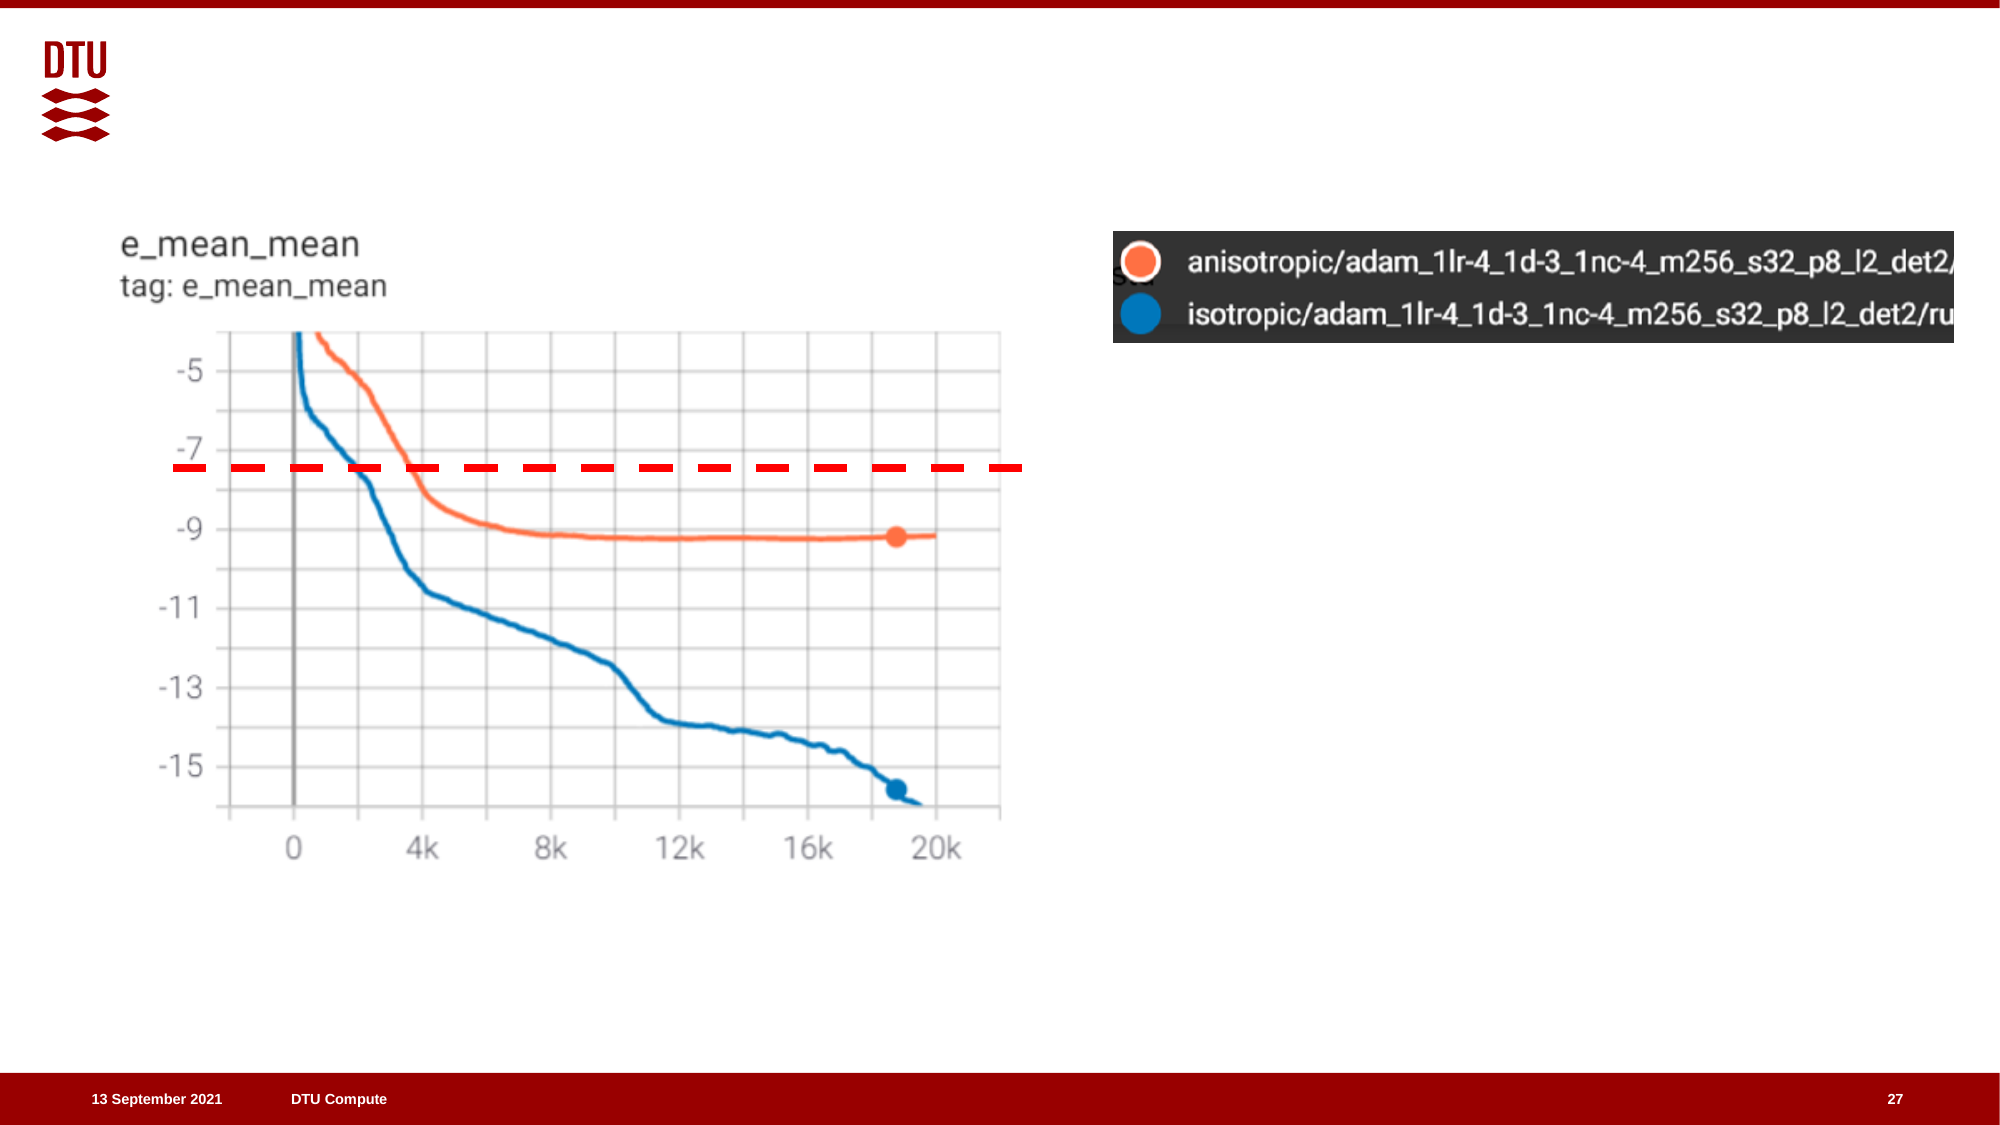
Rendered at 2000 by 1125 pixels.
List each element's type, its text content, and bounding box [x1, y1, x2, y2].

picture [76, 207, 1093, 882]
slide_number 27 [1887, 1073, 1959, 1125]
picture [1112, 231, 1954, 344]
